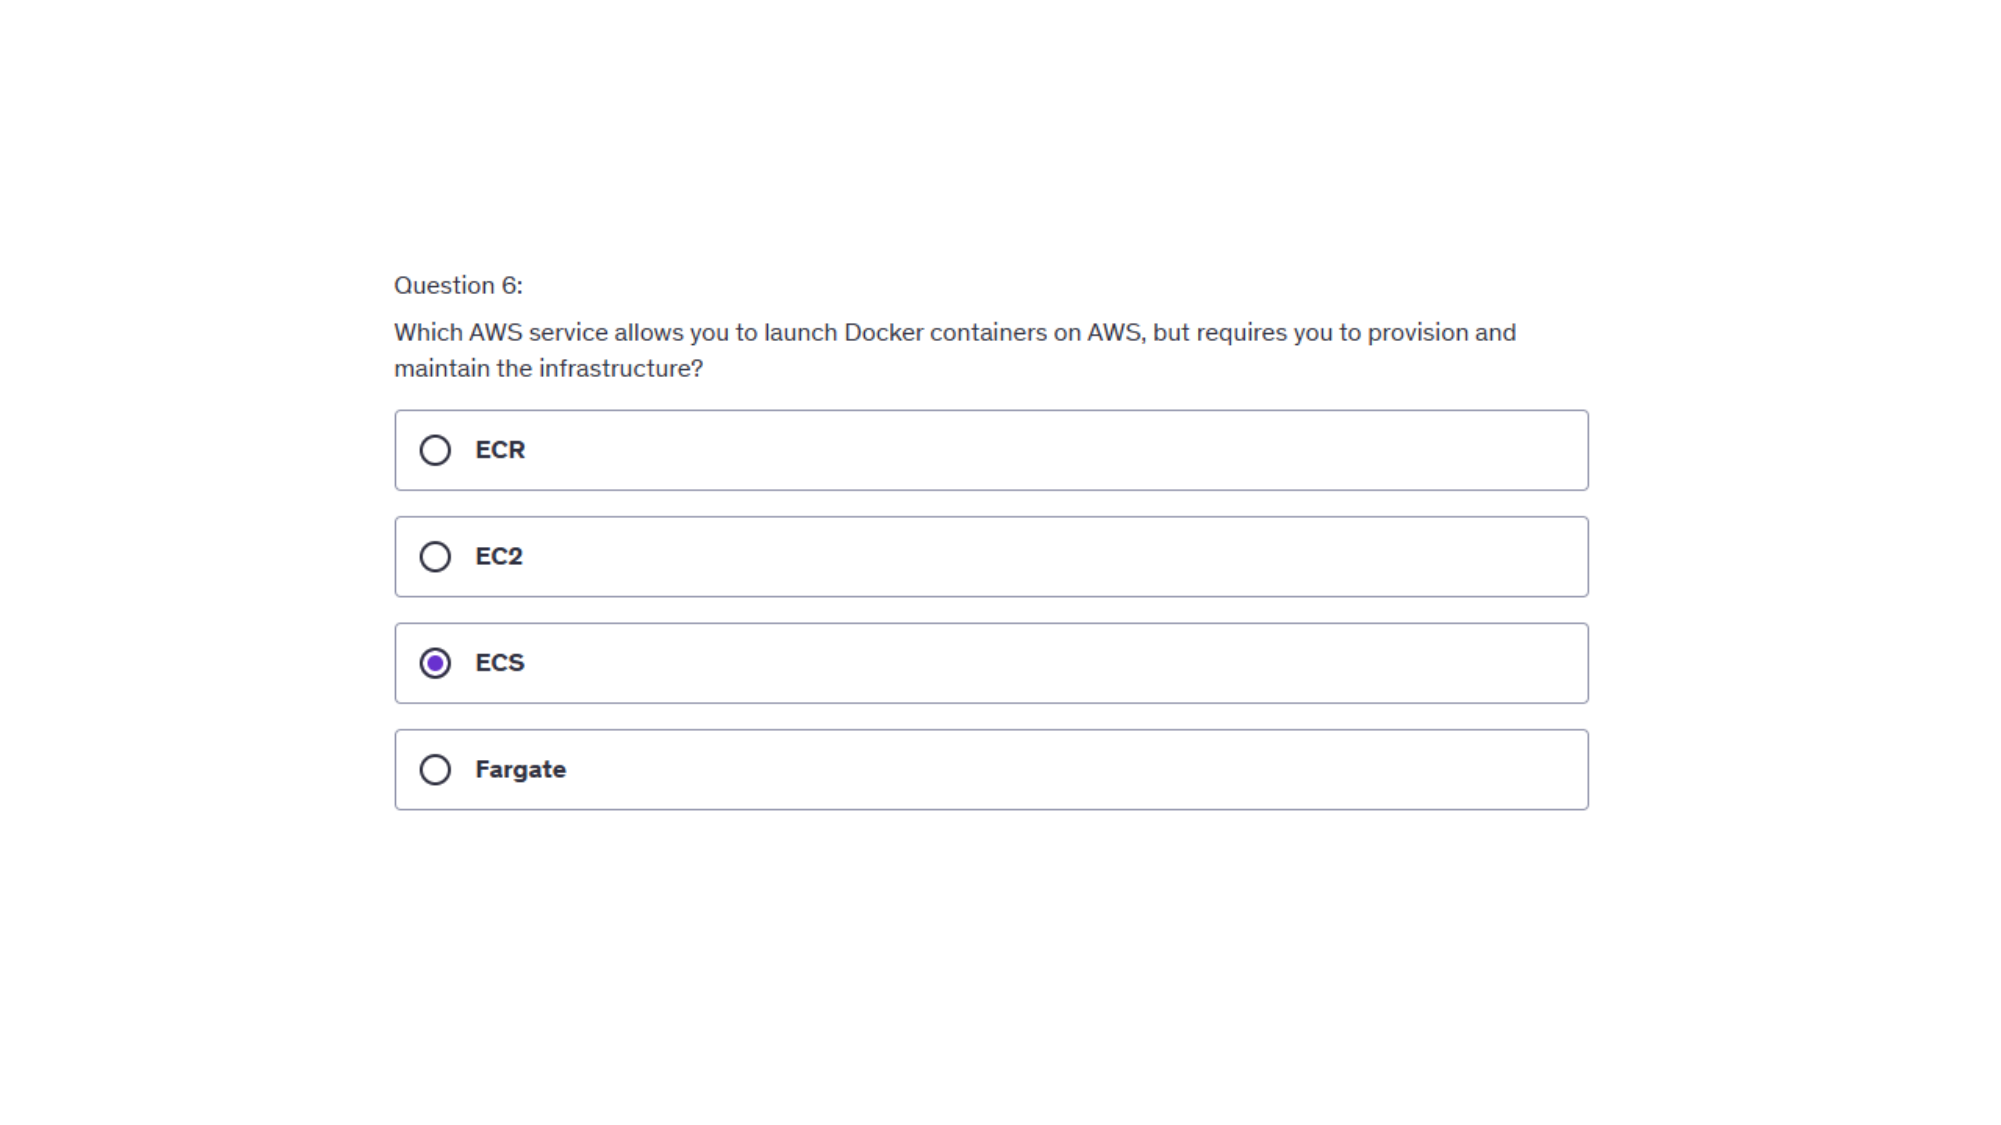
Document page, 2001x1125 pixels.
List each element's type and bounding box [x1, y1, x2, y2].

picture [334, 236, 1666, 889]
